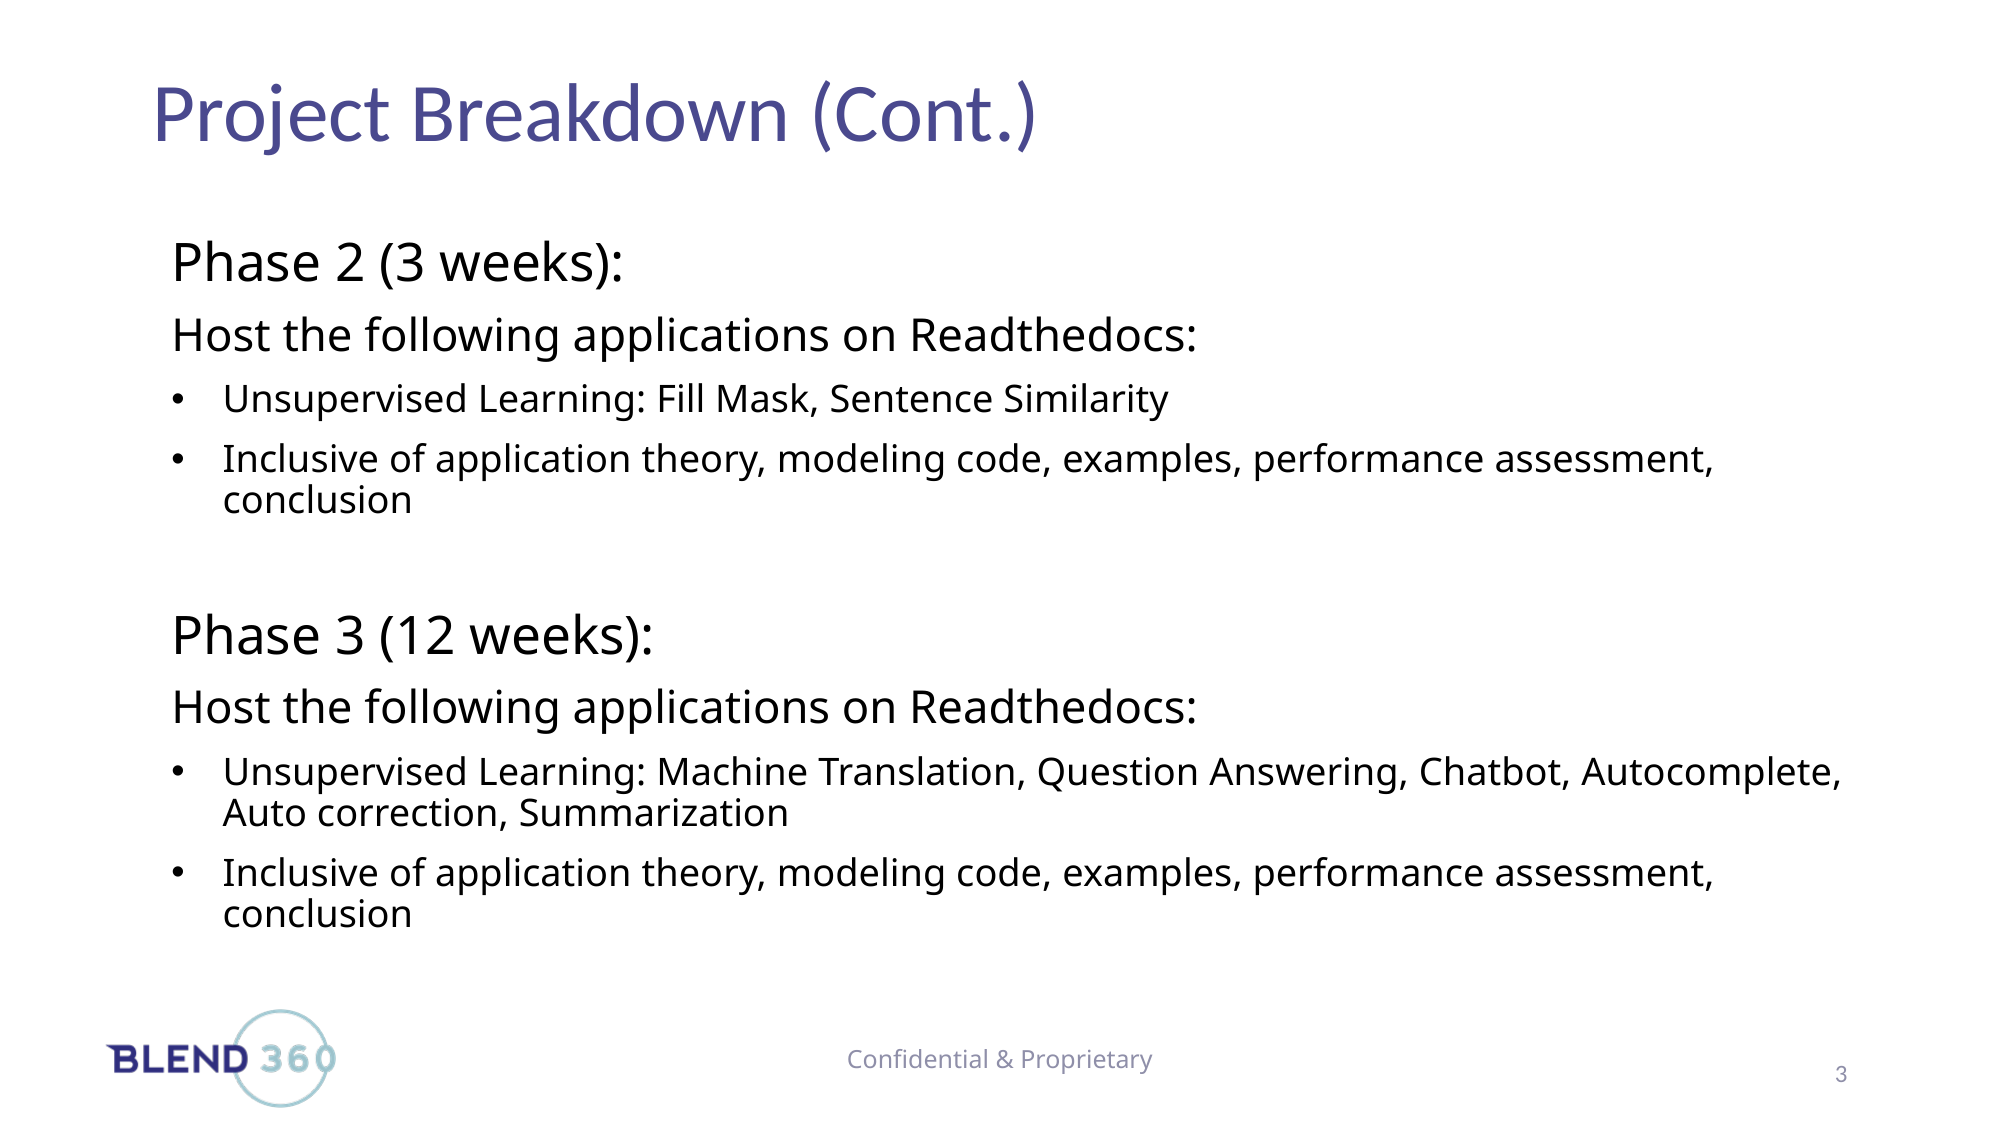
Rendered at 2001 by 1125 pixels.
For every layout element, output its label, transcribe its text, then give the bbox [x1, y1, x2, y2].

list Phase 2 (3 weeks): Host the following applications on Readthedocs: Unsupervised Learning: Fill Mask, Sentence Similarity Inclusive of application theory, modeling code, examples, performance assessment, conclusion Phase 3 (12 weeks): Host the following applications on Readthedocs: Unsupervised Learning: Machine Translation, Question Answering, Chatbot, Autocomplete, Auto correction, Summarization Inclusive of application theory, modeling code, examples, performance assessment, conclusion [156, 228, 1906, 945]
title Project Breakdown (Cont.) [137, 59, 1863, 169]
picture [100, 1003, 341, 1114]
slide_number 3 [1728, 1042, 1863, 1103]
